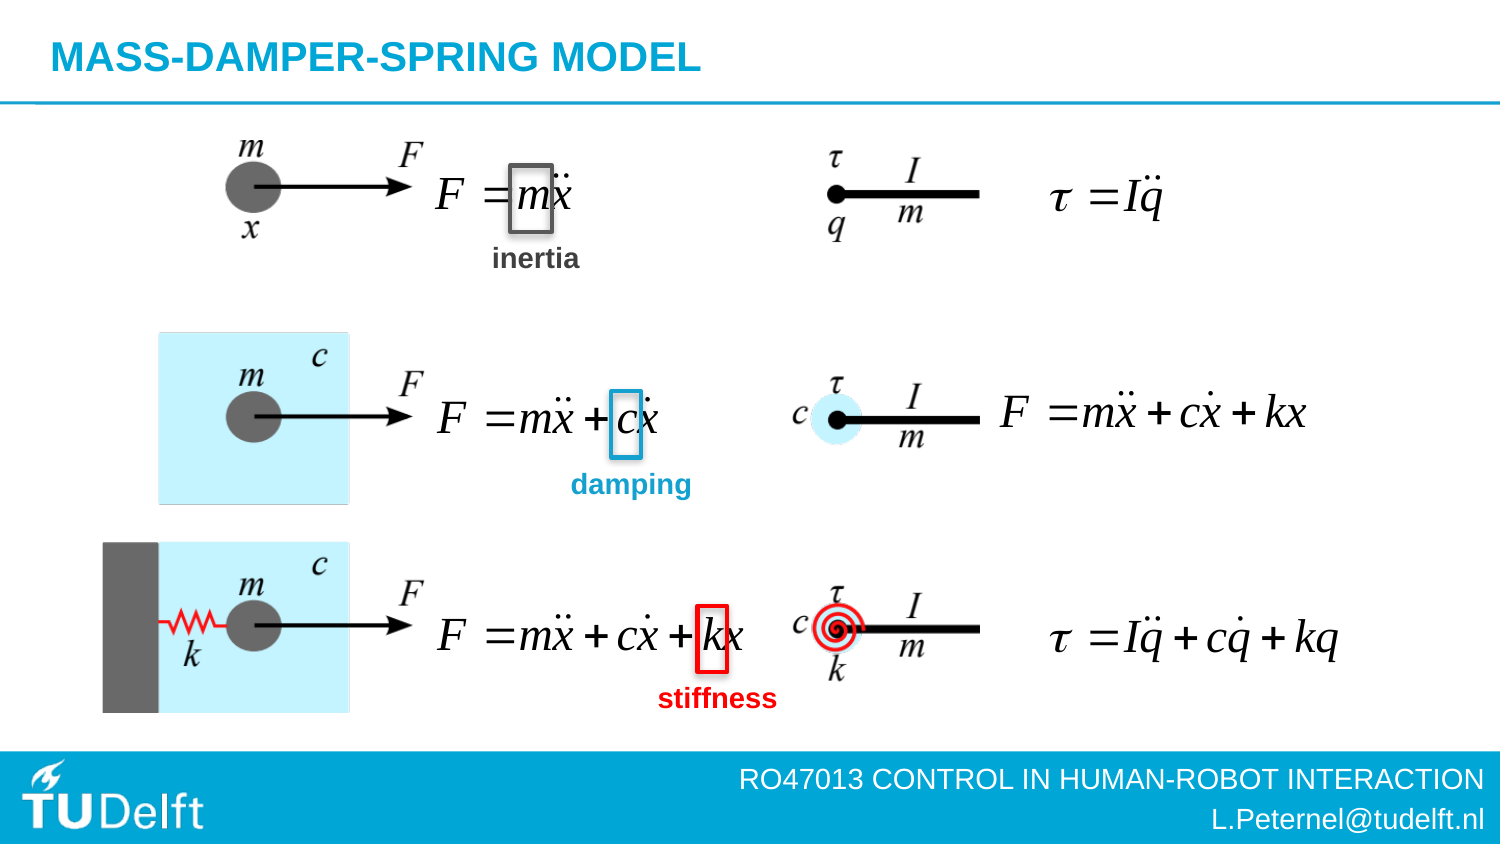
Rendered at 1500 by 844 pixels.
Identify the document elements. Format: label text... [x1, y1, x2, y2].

picture [102, 140, 981, 714]
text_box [1044, 608, 1350, 673]
title MASS-DAMPER-SPRING MODEL [35, 17, 1455, 92]
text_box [1044, 168, 1172, 232]
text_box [425, 166, 582, 222]
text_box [991, 383, 1317, 440]
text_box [428, 606, 754, 663]
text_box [428, 390, 667, 447]
